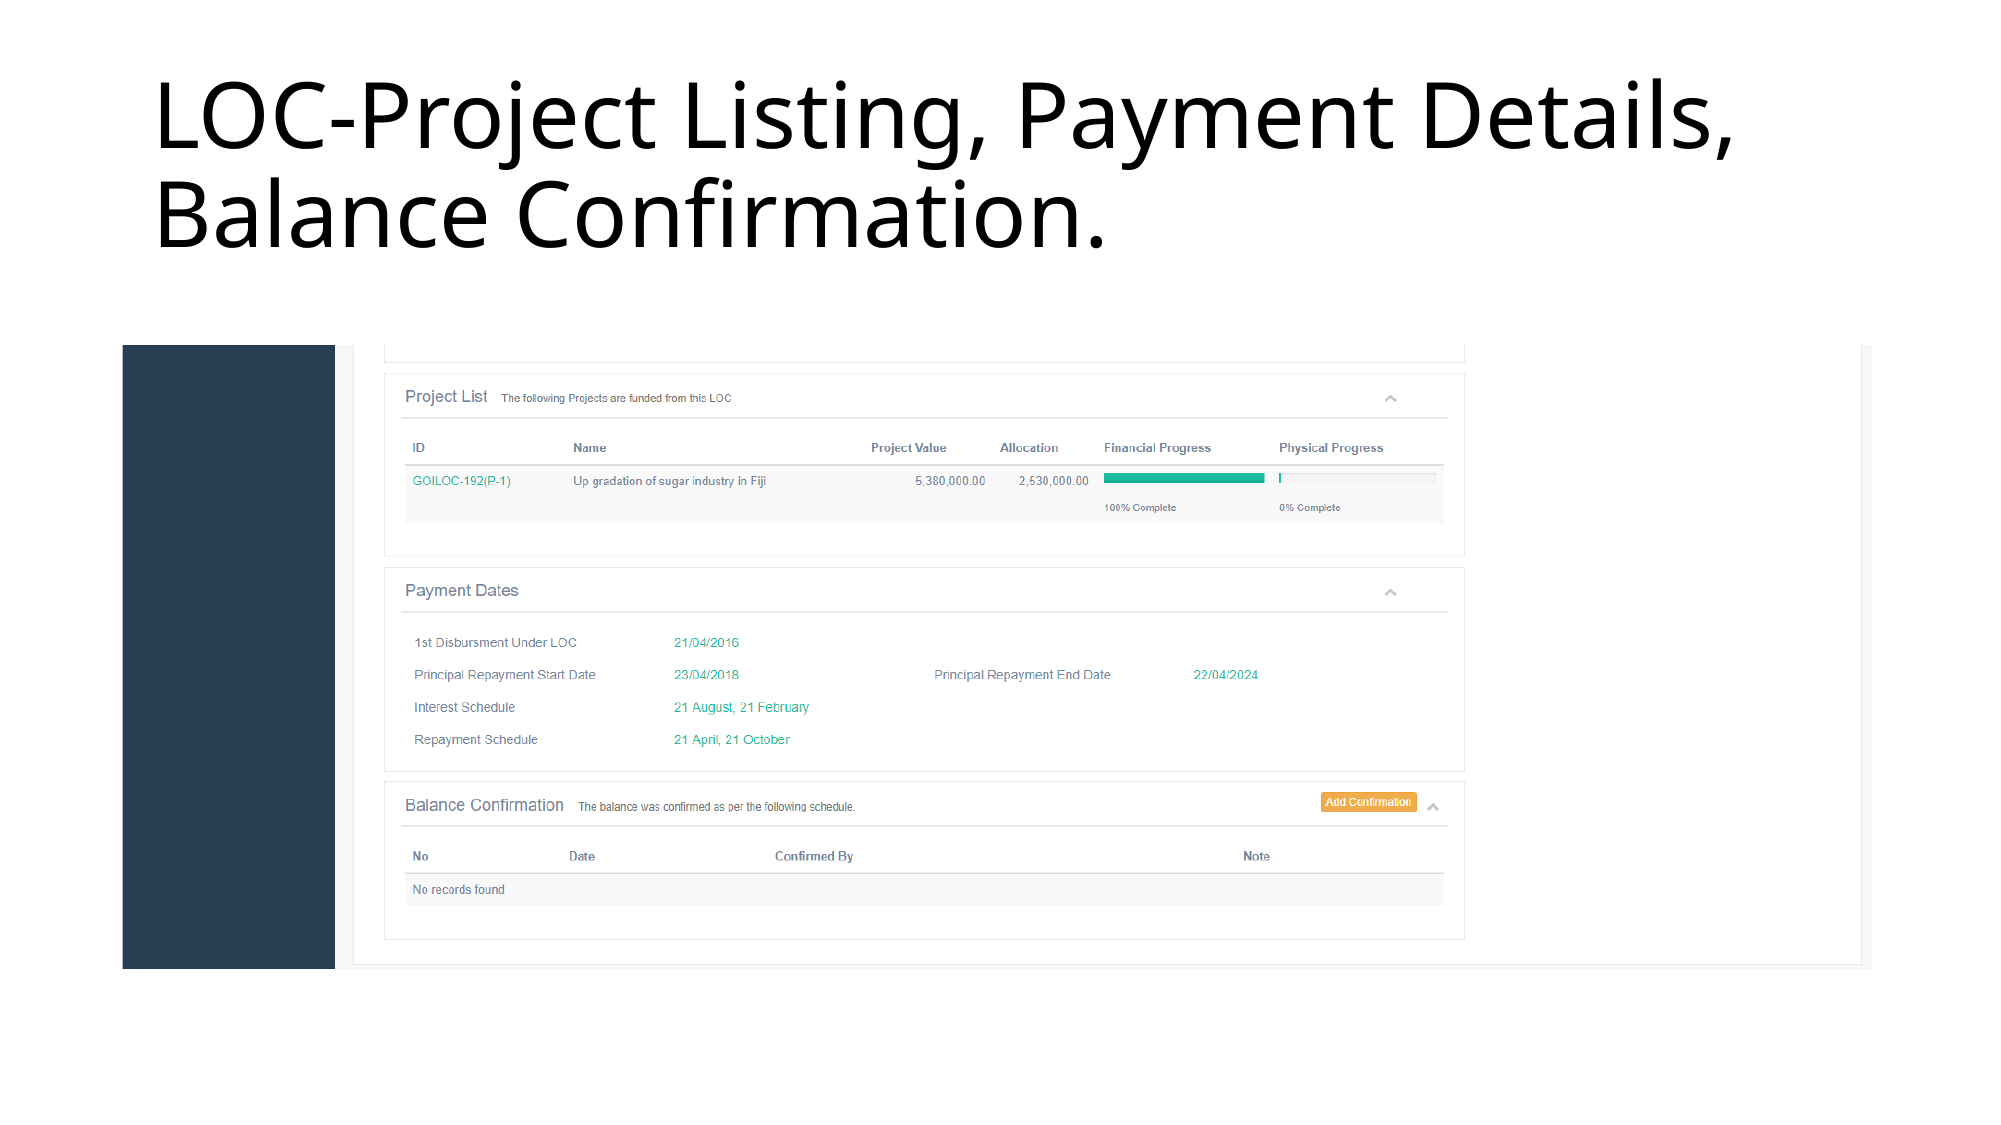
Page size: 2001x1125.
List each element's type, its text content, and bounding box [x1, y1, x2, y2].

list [122, 345, 1872, 969]
title LOC-Project Listing, Payment Details, Balance Confirmation. [137, 59, 1863, 278]
